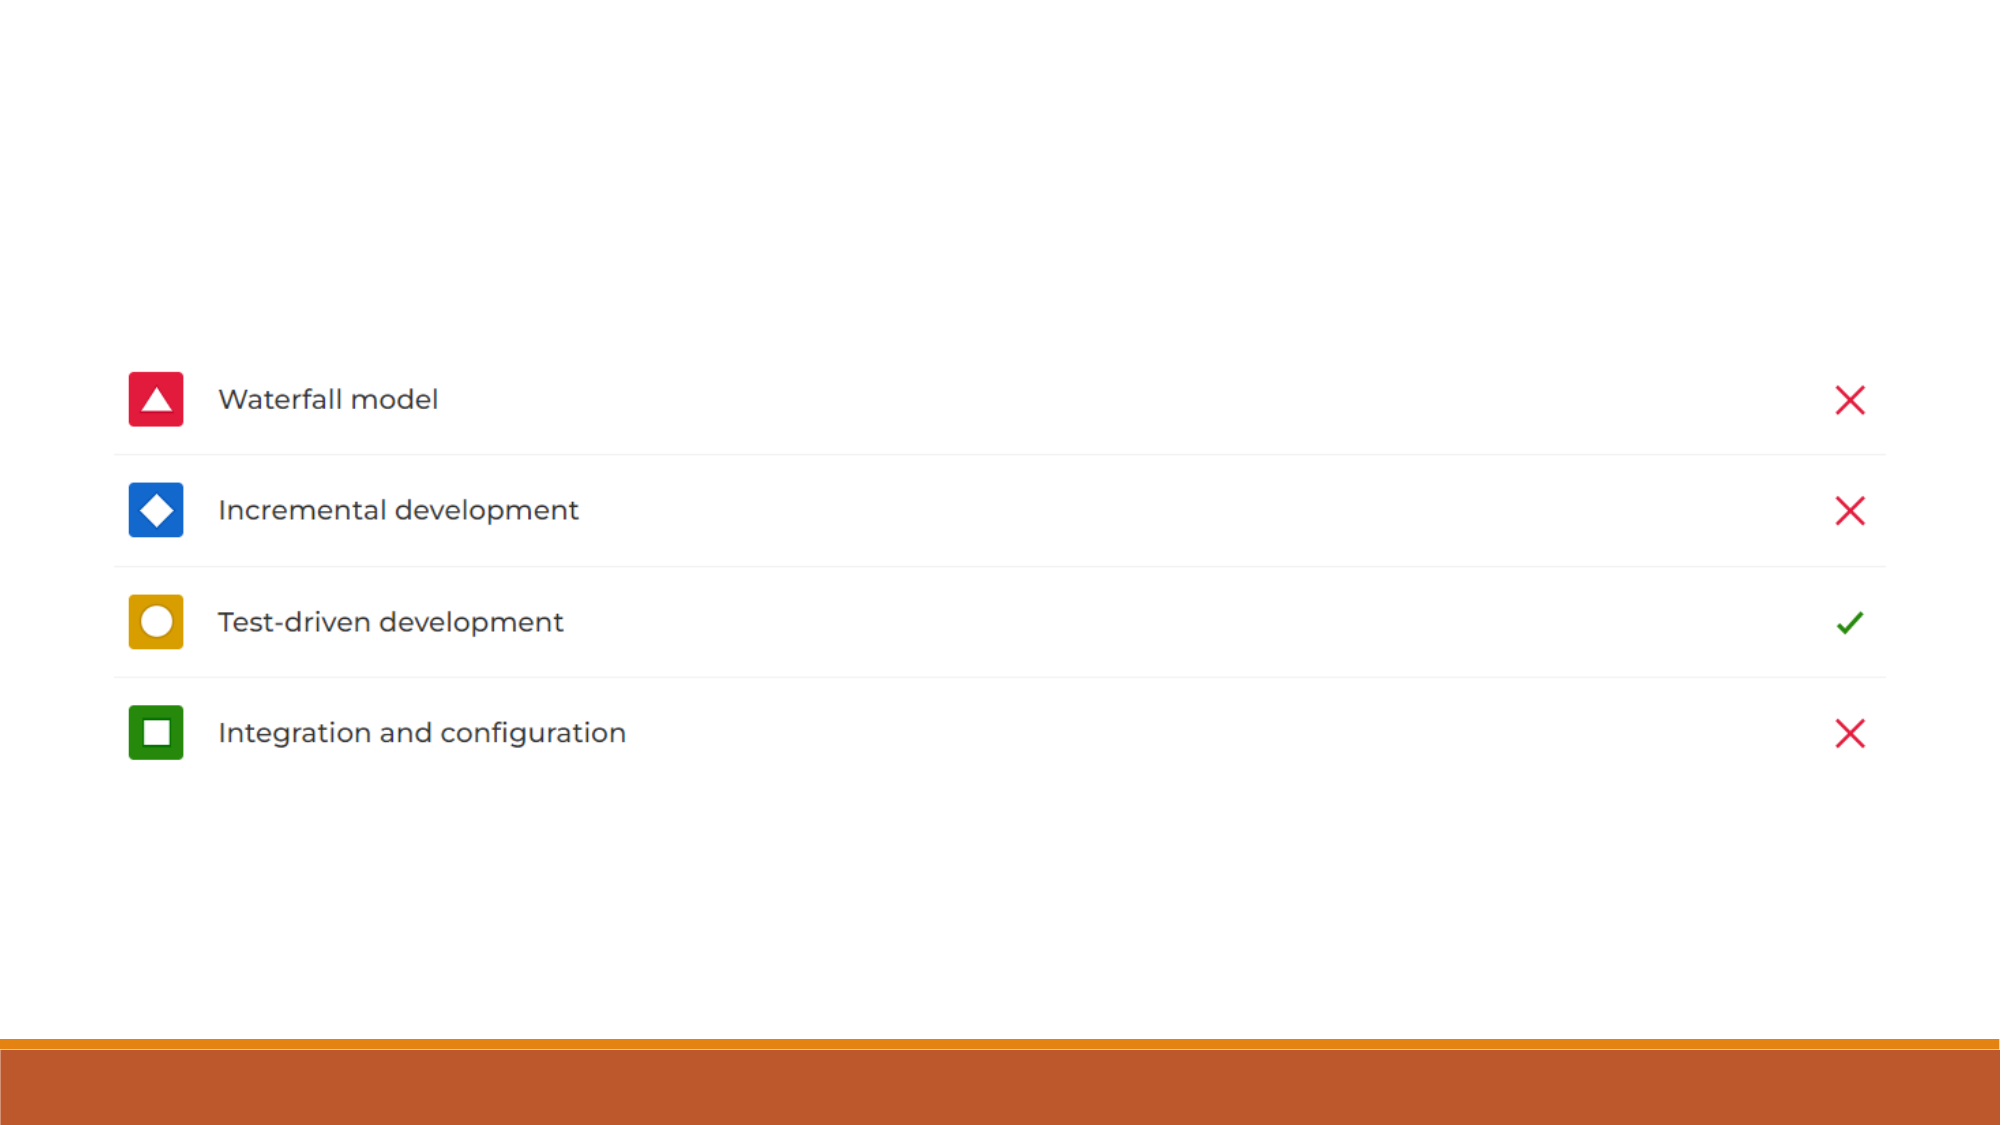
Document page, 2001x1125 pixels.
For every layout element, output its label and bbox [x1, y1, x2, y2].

picture [113, 353, 1887, 772]
